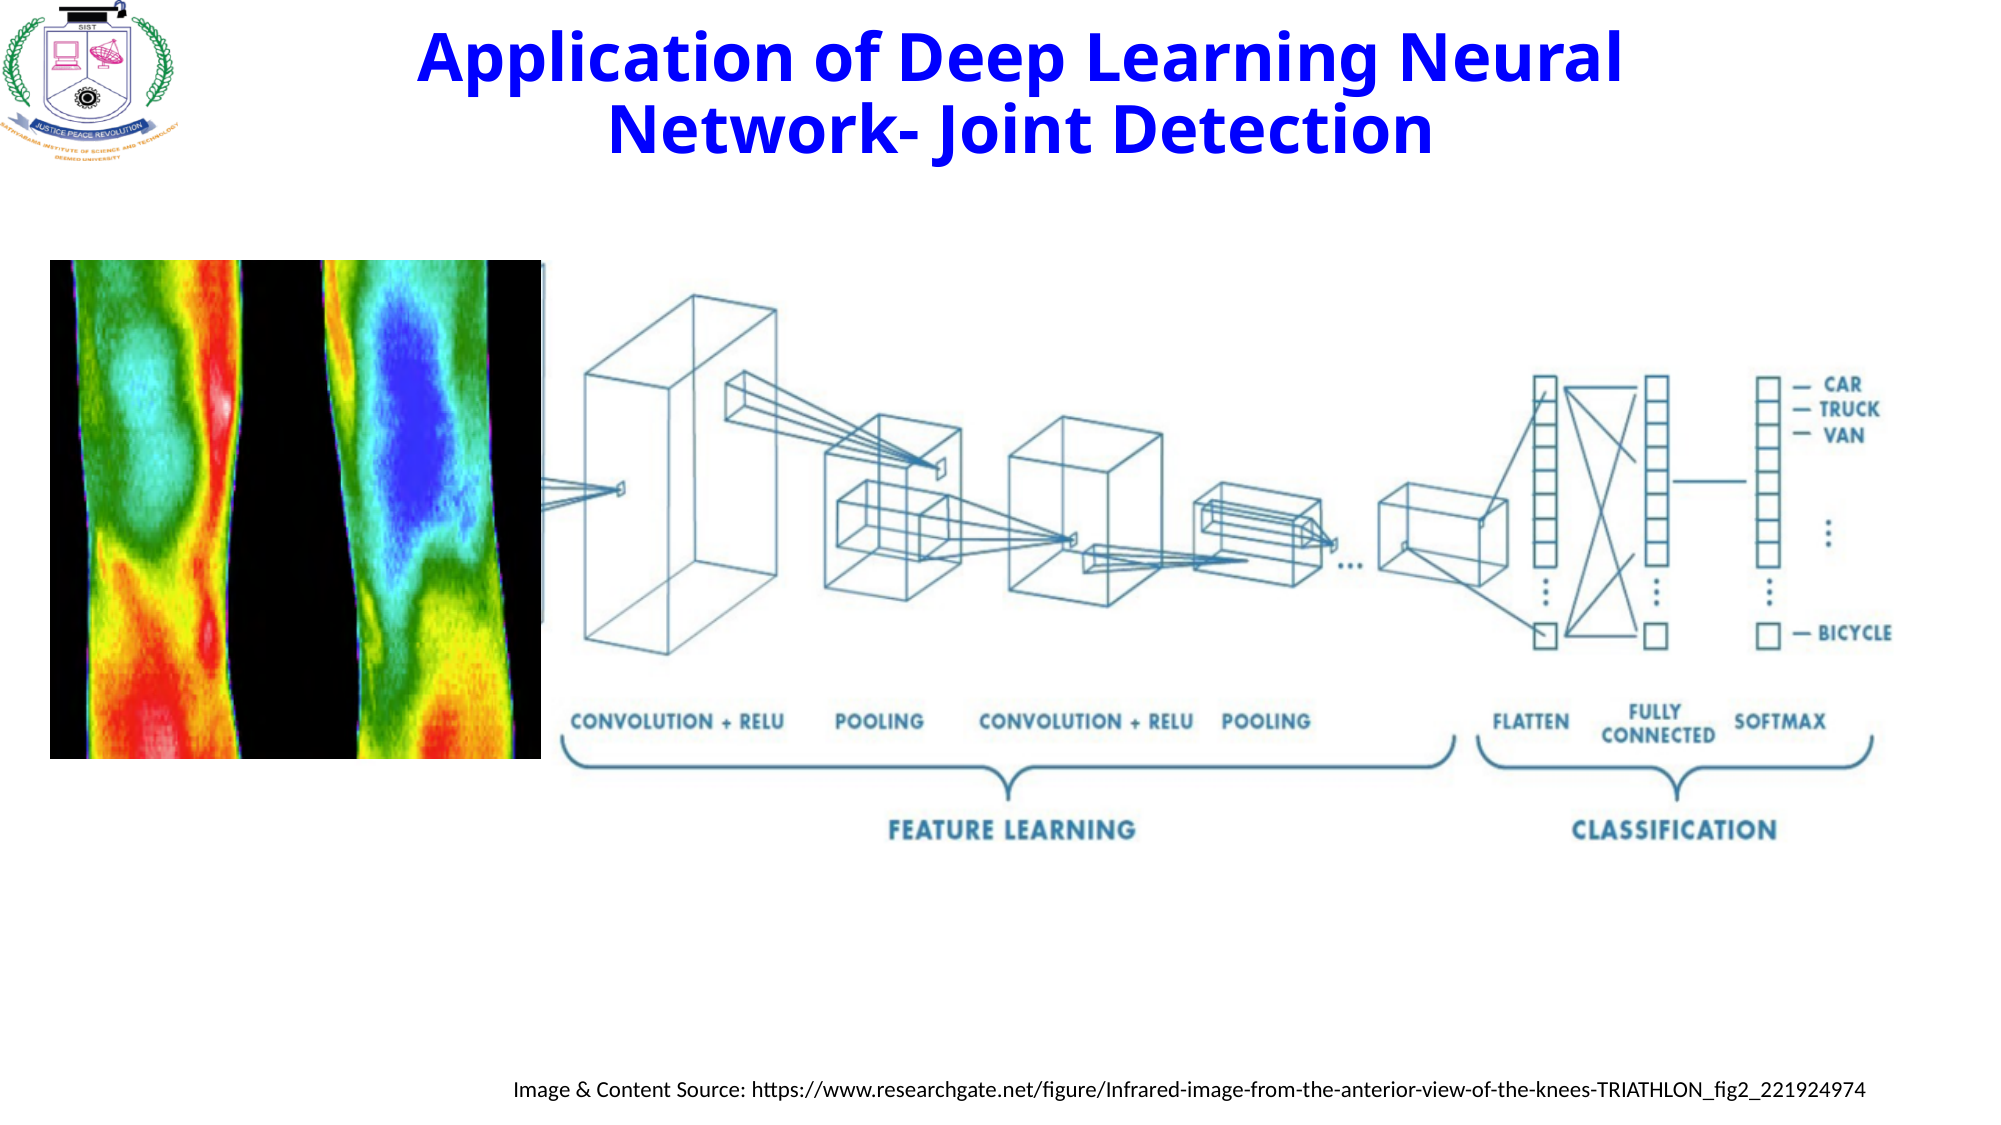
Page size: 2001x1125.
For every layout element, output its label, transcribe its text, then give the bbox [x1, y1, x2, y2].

title Application of Deep Learning Neural Network- Joint Detection [271, 14, 1772, 176]
picture [0, 0, 178, 161]
text_box Image & Content Source: https://www.researchgate.net/figure/Infrared-image-from-the-anterior-view-of-the-knees-TRIATHLON_fig2_221924974 [498, 1067, 1970, 1110]
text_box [50, 260, 1986, 865]
